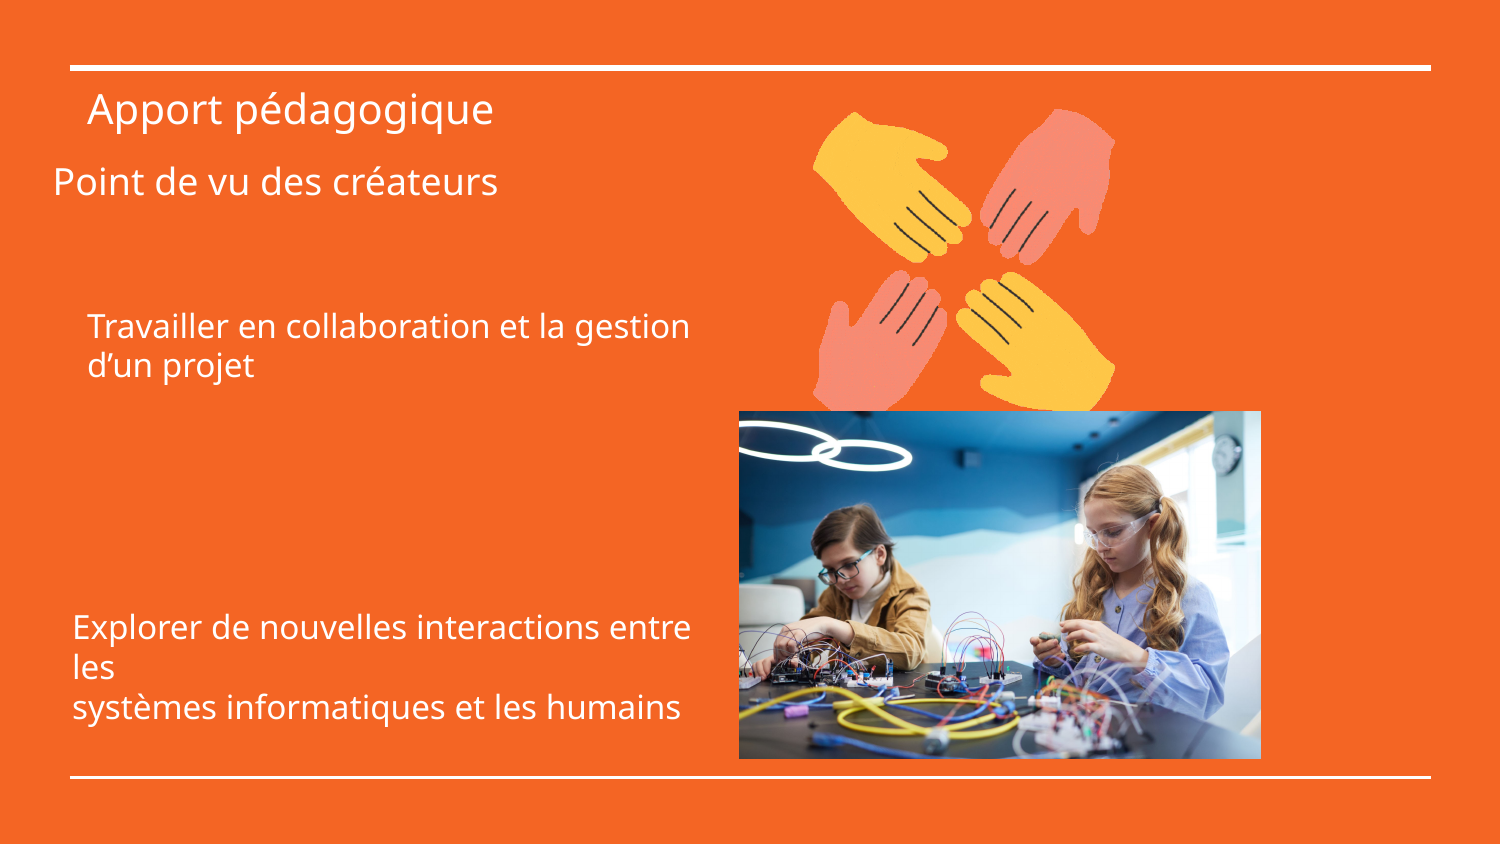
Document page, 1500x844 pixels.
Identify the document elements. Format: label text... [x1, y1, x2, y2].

picture [739, 109, 1261, 759]
text_box Travailler en collaboration et la gestion d’un projet [71, 289, 731, 400]
text_box Point de vu des créateurs [37, 142, 774, 218]
text_box Apport pédagogique [72, 67, 912, 142]
text_box Explorer de nouvelles interactions entre les systèmes informatiques et les humains [57, 591, 716, 742]
